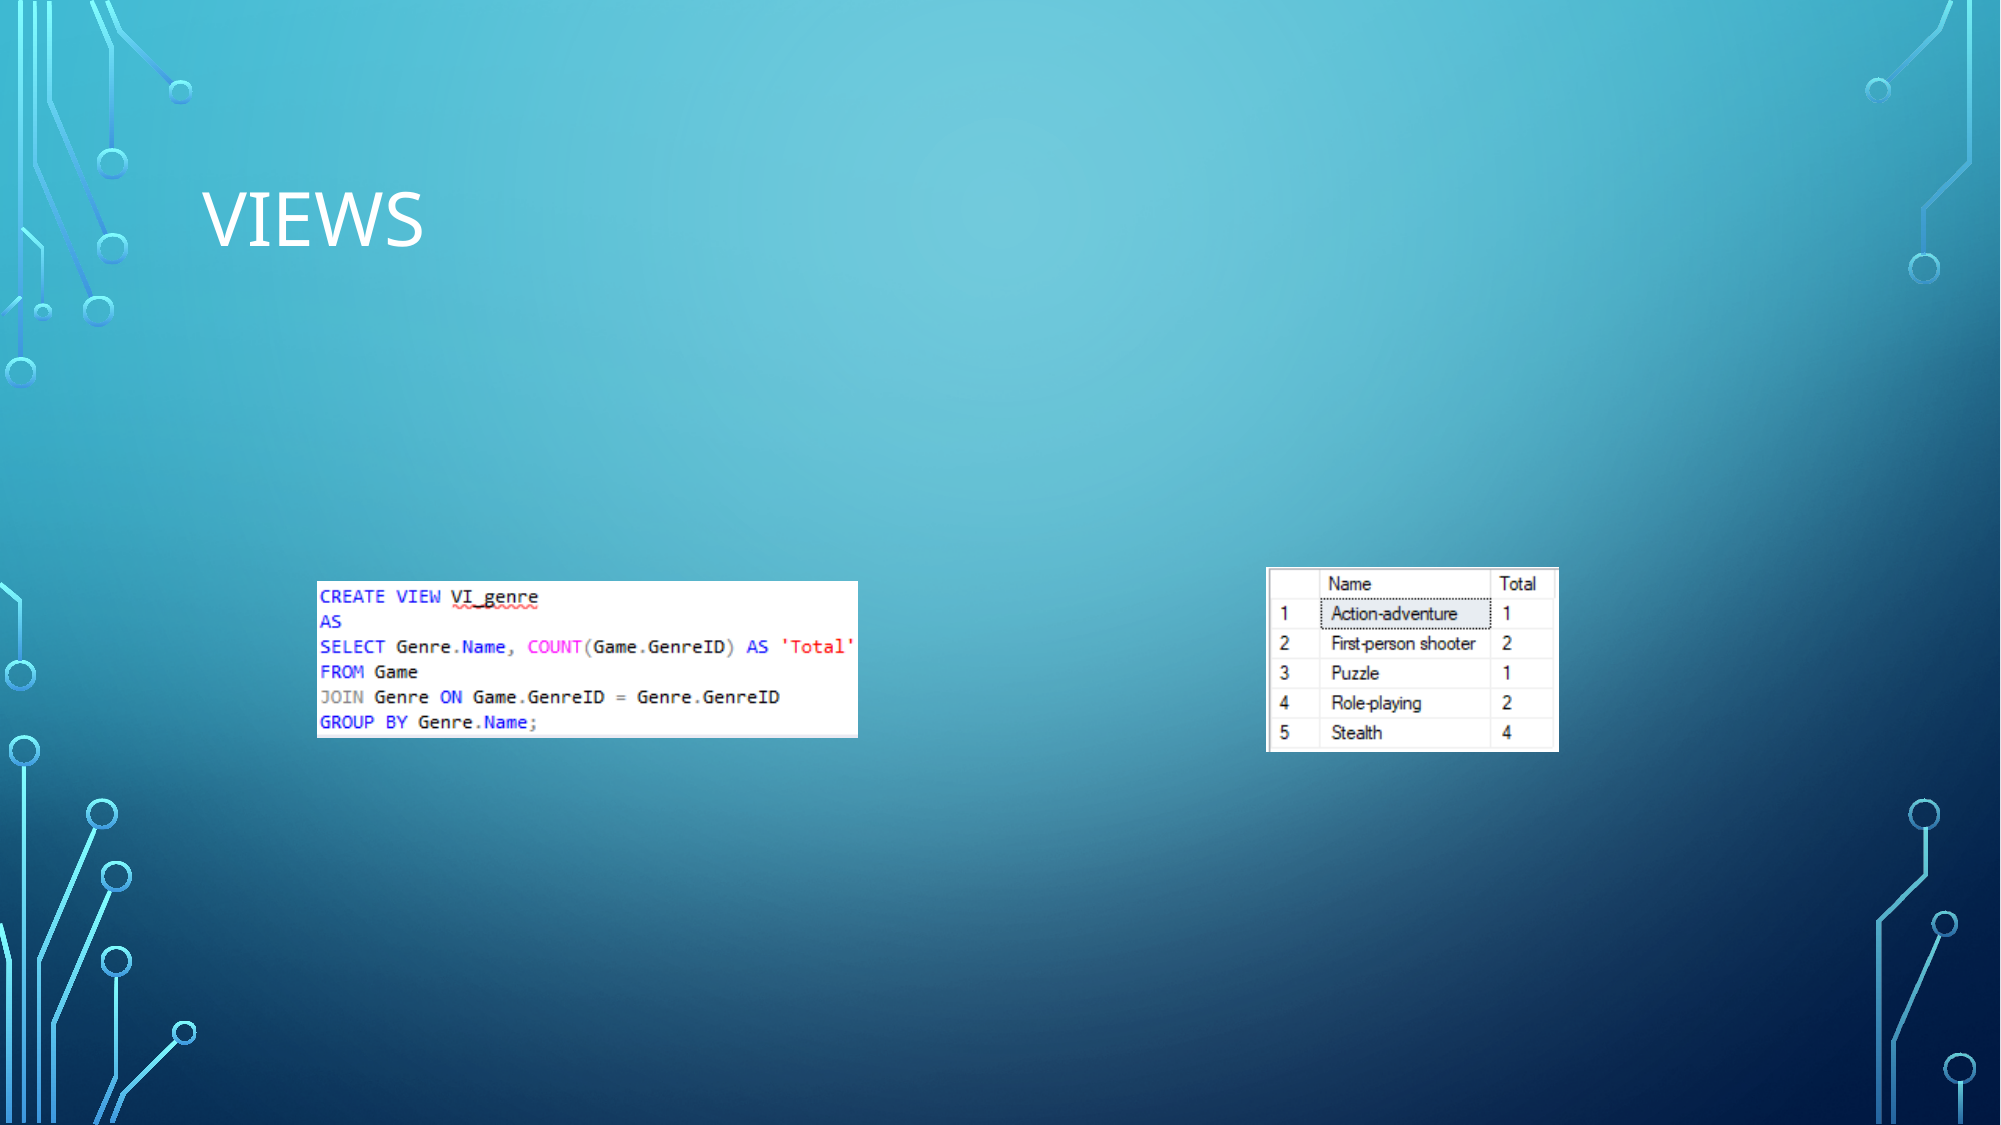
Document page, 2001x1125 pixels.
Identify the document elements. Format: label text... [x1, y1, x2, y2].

title VIEWS [187, 101, 1813, 344]
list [1265, 567, 1559, 752]
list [316, 581, 858, 738]
